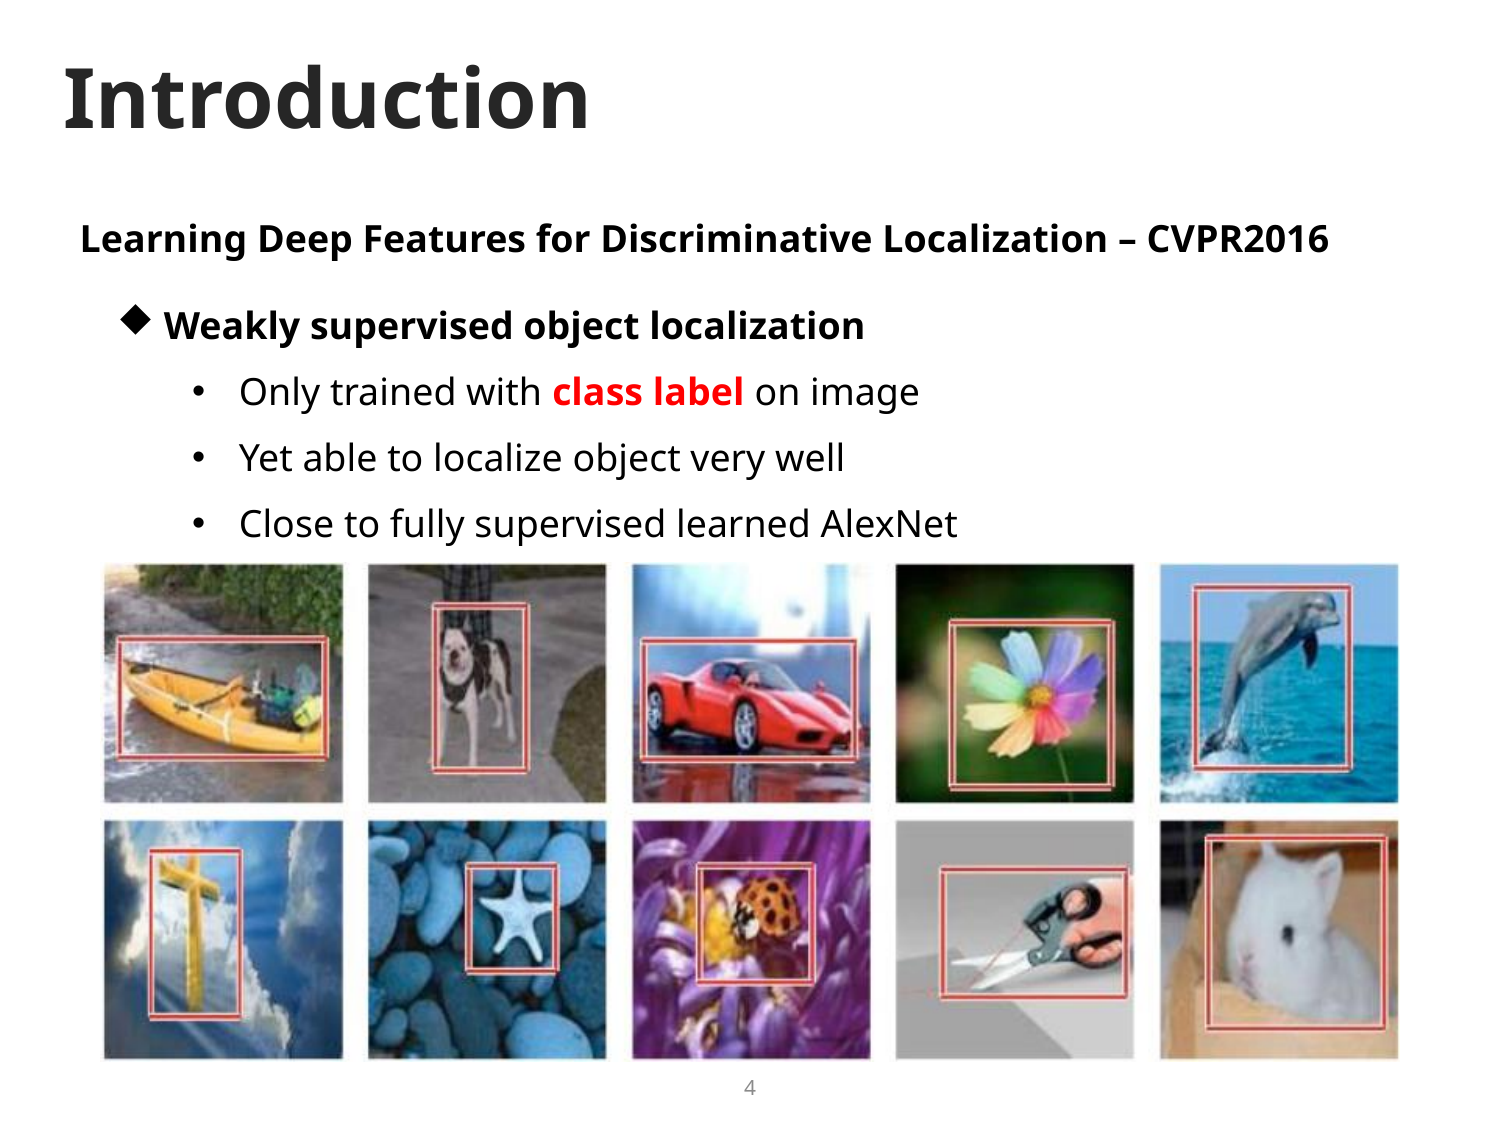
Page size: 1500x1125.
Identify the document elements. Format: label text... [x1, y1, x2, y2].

text_box Learning Deep Features for Discriminative Localization – CVPR2016 [64, 208, 1436, 268]
text_box Weakly supervised object localization Only trained with class label on image Yet able to localize object very well Close to fully supervised learned AlexNet [64, 295, 1412, 553]
picture [100, 562, 1400, 1063]
slide_number 4 [575, 1070, 925, 1119]
title Introduction [48, 41, 1456, 149]
